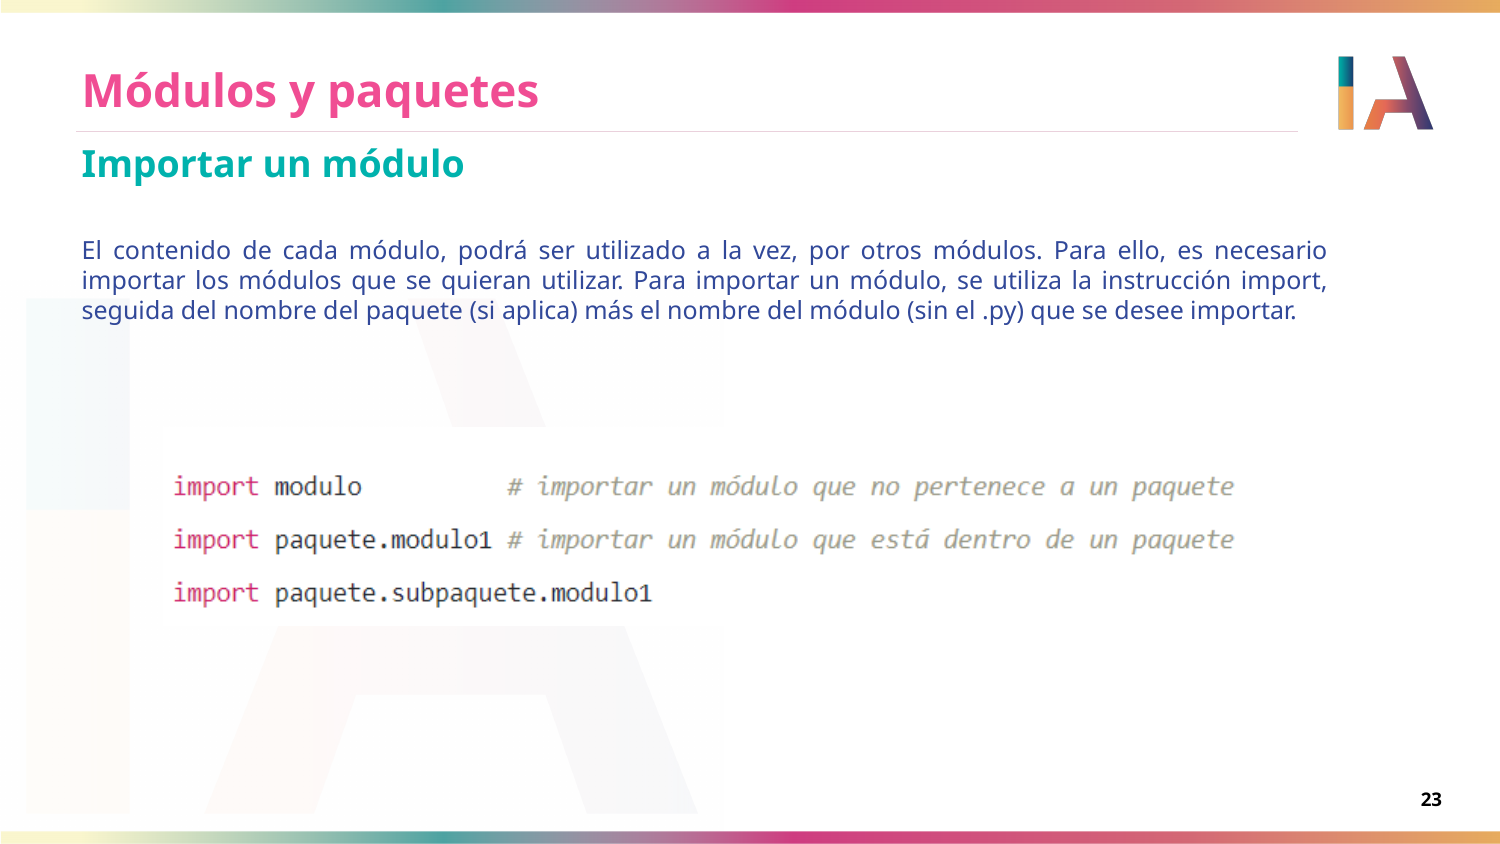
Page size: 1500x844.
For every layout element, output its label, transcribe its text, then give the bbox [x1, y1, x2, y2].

picture [1335, 54, 1437, 132]
text_box El contenido de cada módulo, podrá ser utilizado a la vez, por otros módulos. Para ello, es necesario importar los módulos que se quieran utilizar. Para importar un módulo, se utiliza la instrucción import, seguida del nombre del paquete (si aplica) más el nombre del módulo (sin el .py) que se desee importar. [76, 194, 1336, 417]
slide_number ‹#› [1414, 781, 1457, 829]
picture [0, 0, 1500, 13]
picture [0, 280, 1500, 844]
list Importar un módulo [76, 136, 1358, 194]
list Módulos y paquetes [76, 59, 1330, 116]
